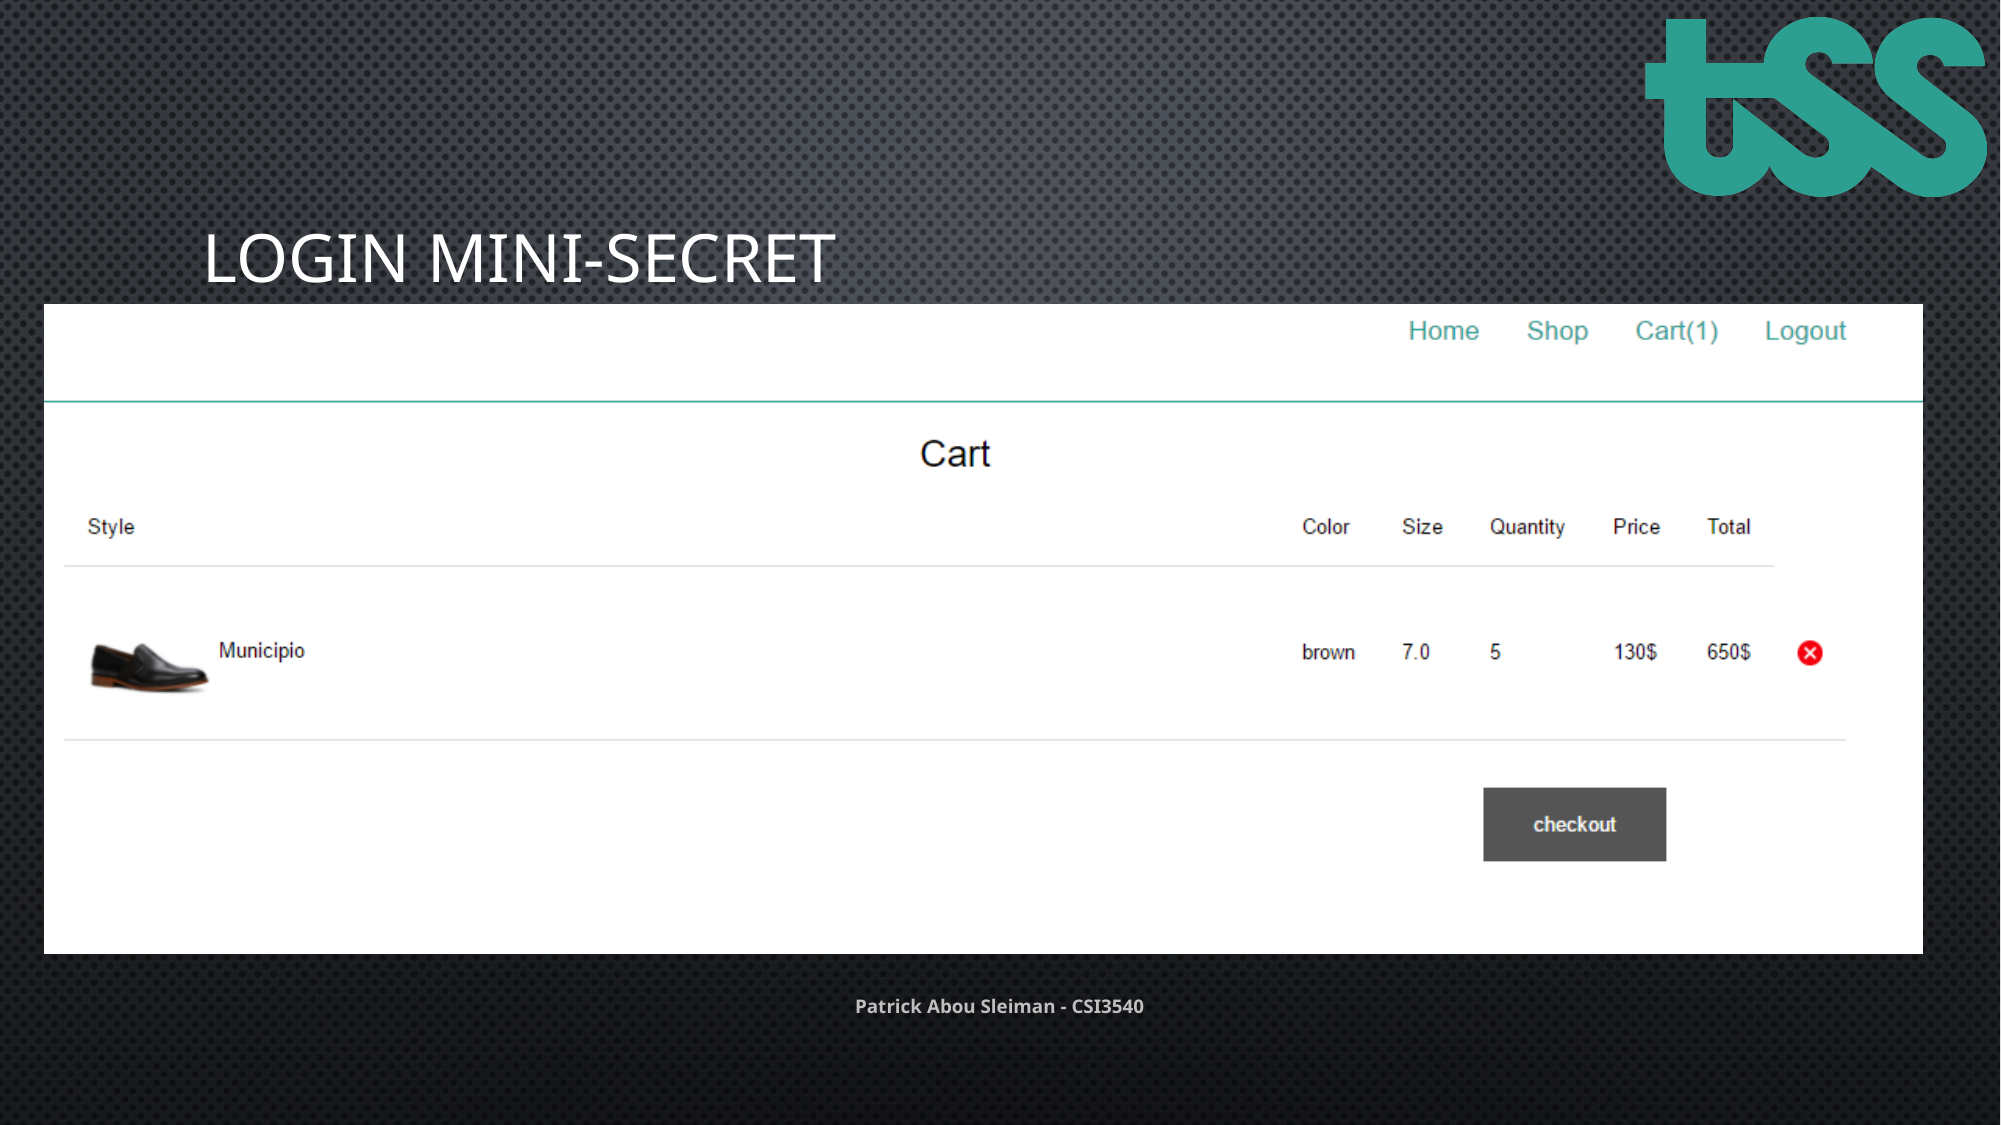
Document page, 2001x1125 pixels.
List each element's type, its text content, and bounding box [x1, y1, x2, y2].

picture [44, 304, 1923, 954]
title Login mini-secret [187, 99, 1813, 304]
footer Patrick Abou Sleiman - CSI3540 [380, 975, 1619, 1036]
picture [1634, 0, 2000, 210]
